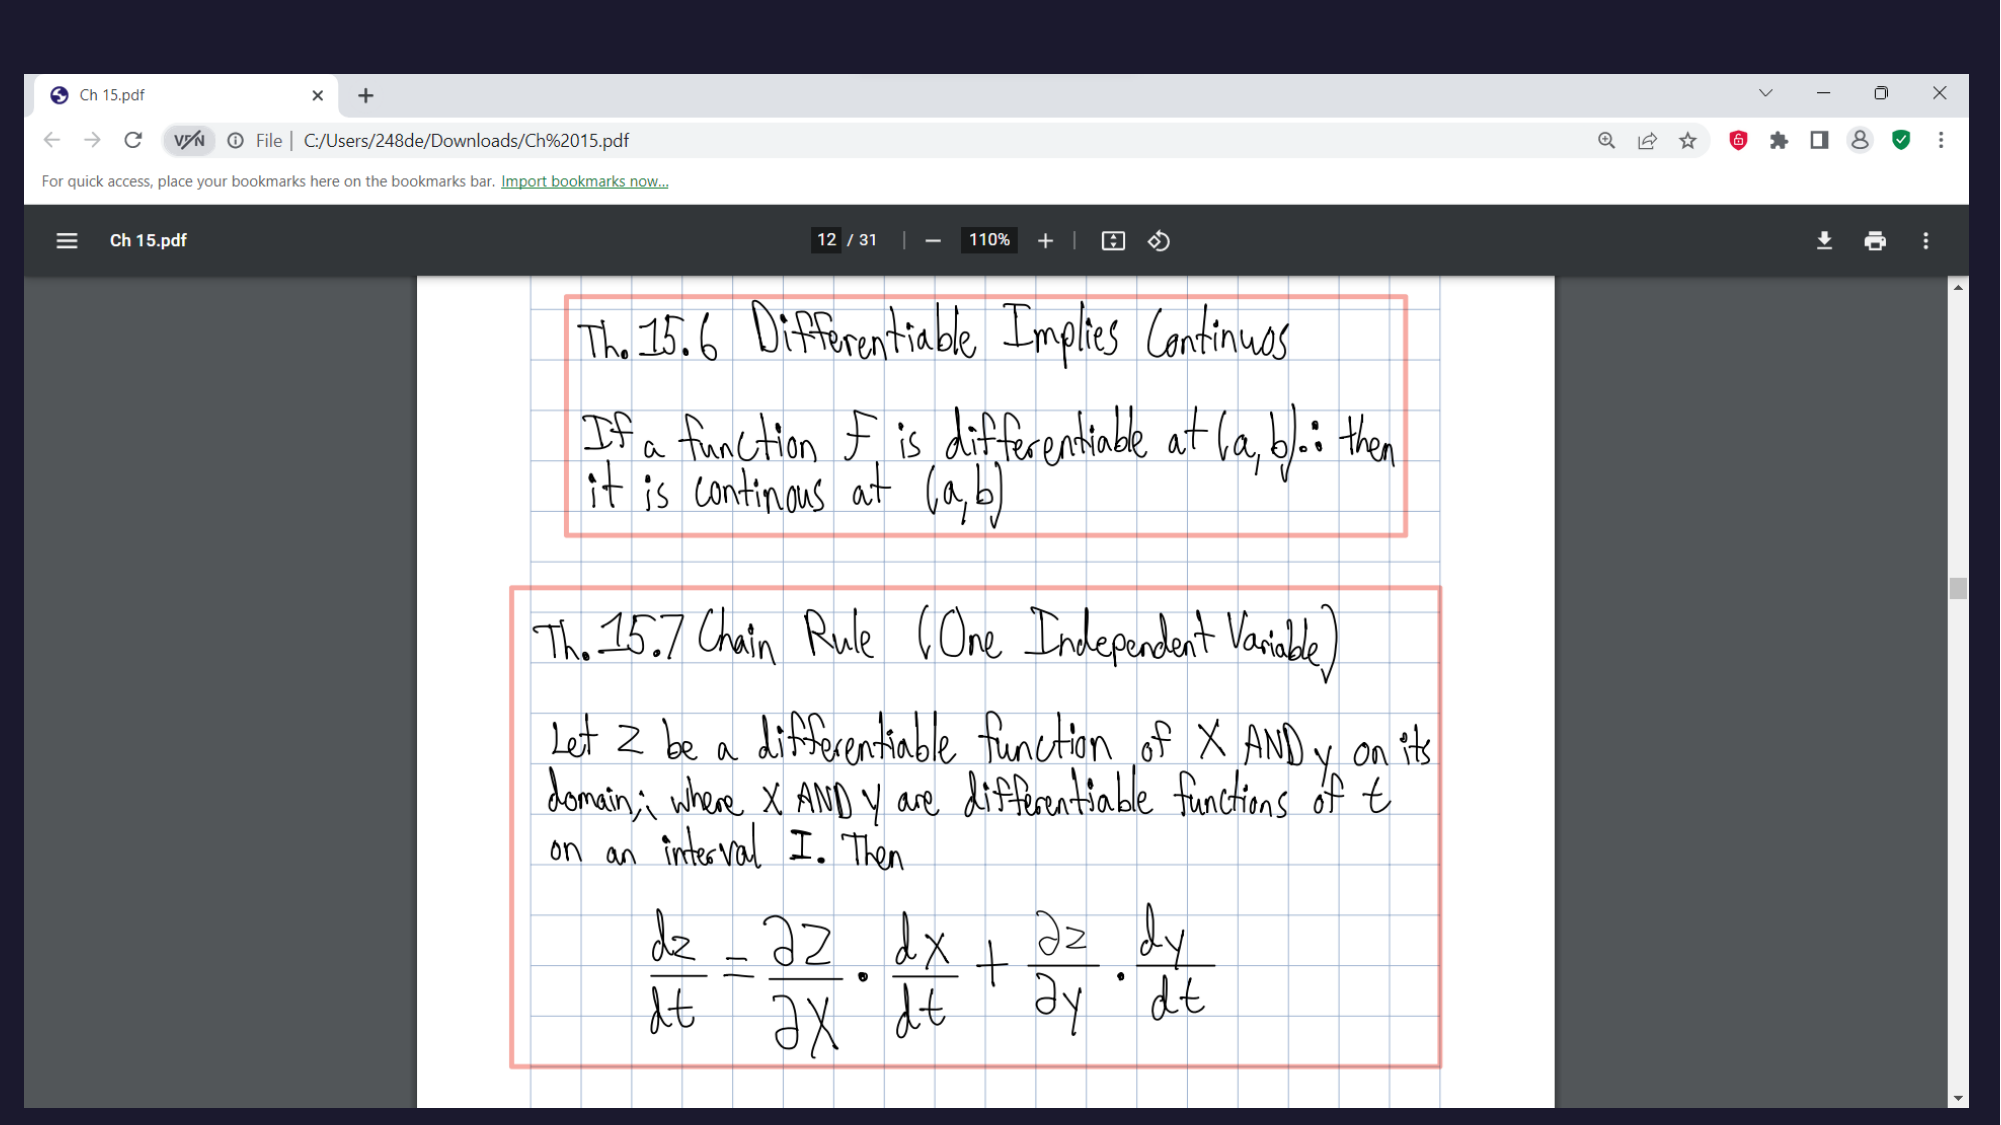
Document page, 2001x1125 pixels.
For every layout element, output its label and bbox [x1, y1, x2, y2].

picture [24, 74, 1969, 1108]
